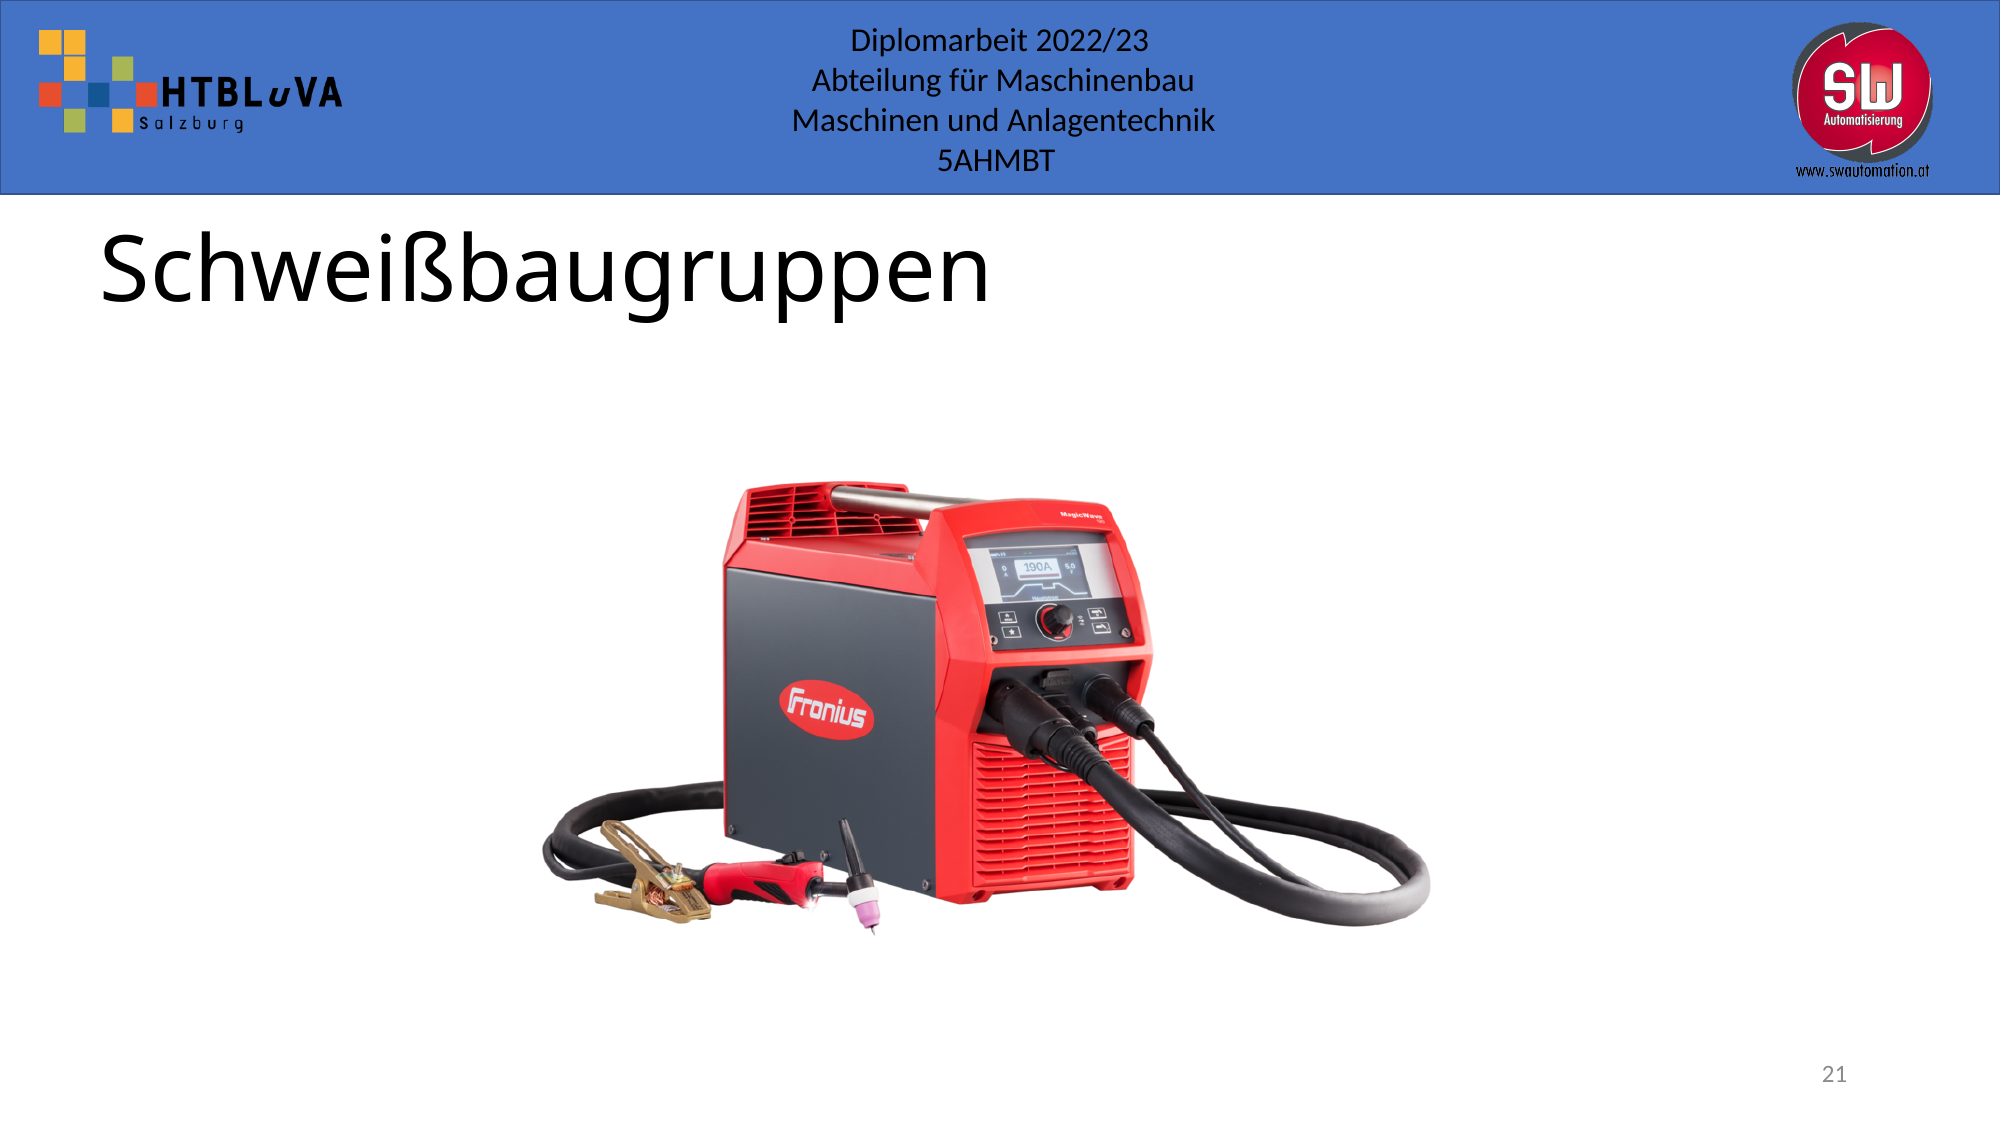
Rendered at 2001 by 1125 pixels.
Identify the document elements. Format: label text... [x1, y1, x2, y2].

picture [39, 30, 342, 133]
text_box [0, 0, 2000, 195]
text_box Diplomarbeit 2022/23 Abteilung für Maschinenbau Maschinen und Anlagentechnik 5AHMBT [756, 11, 1243, 186]
picture [122, 230, 1464, 1125]
picture [1792, 22, 1933, 177]
title Schweißbaugruppen [85, 195, 1811, 381]
slide_number 21 [1464, 1042, 1863, 1103]
